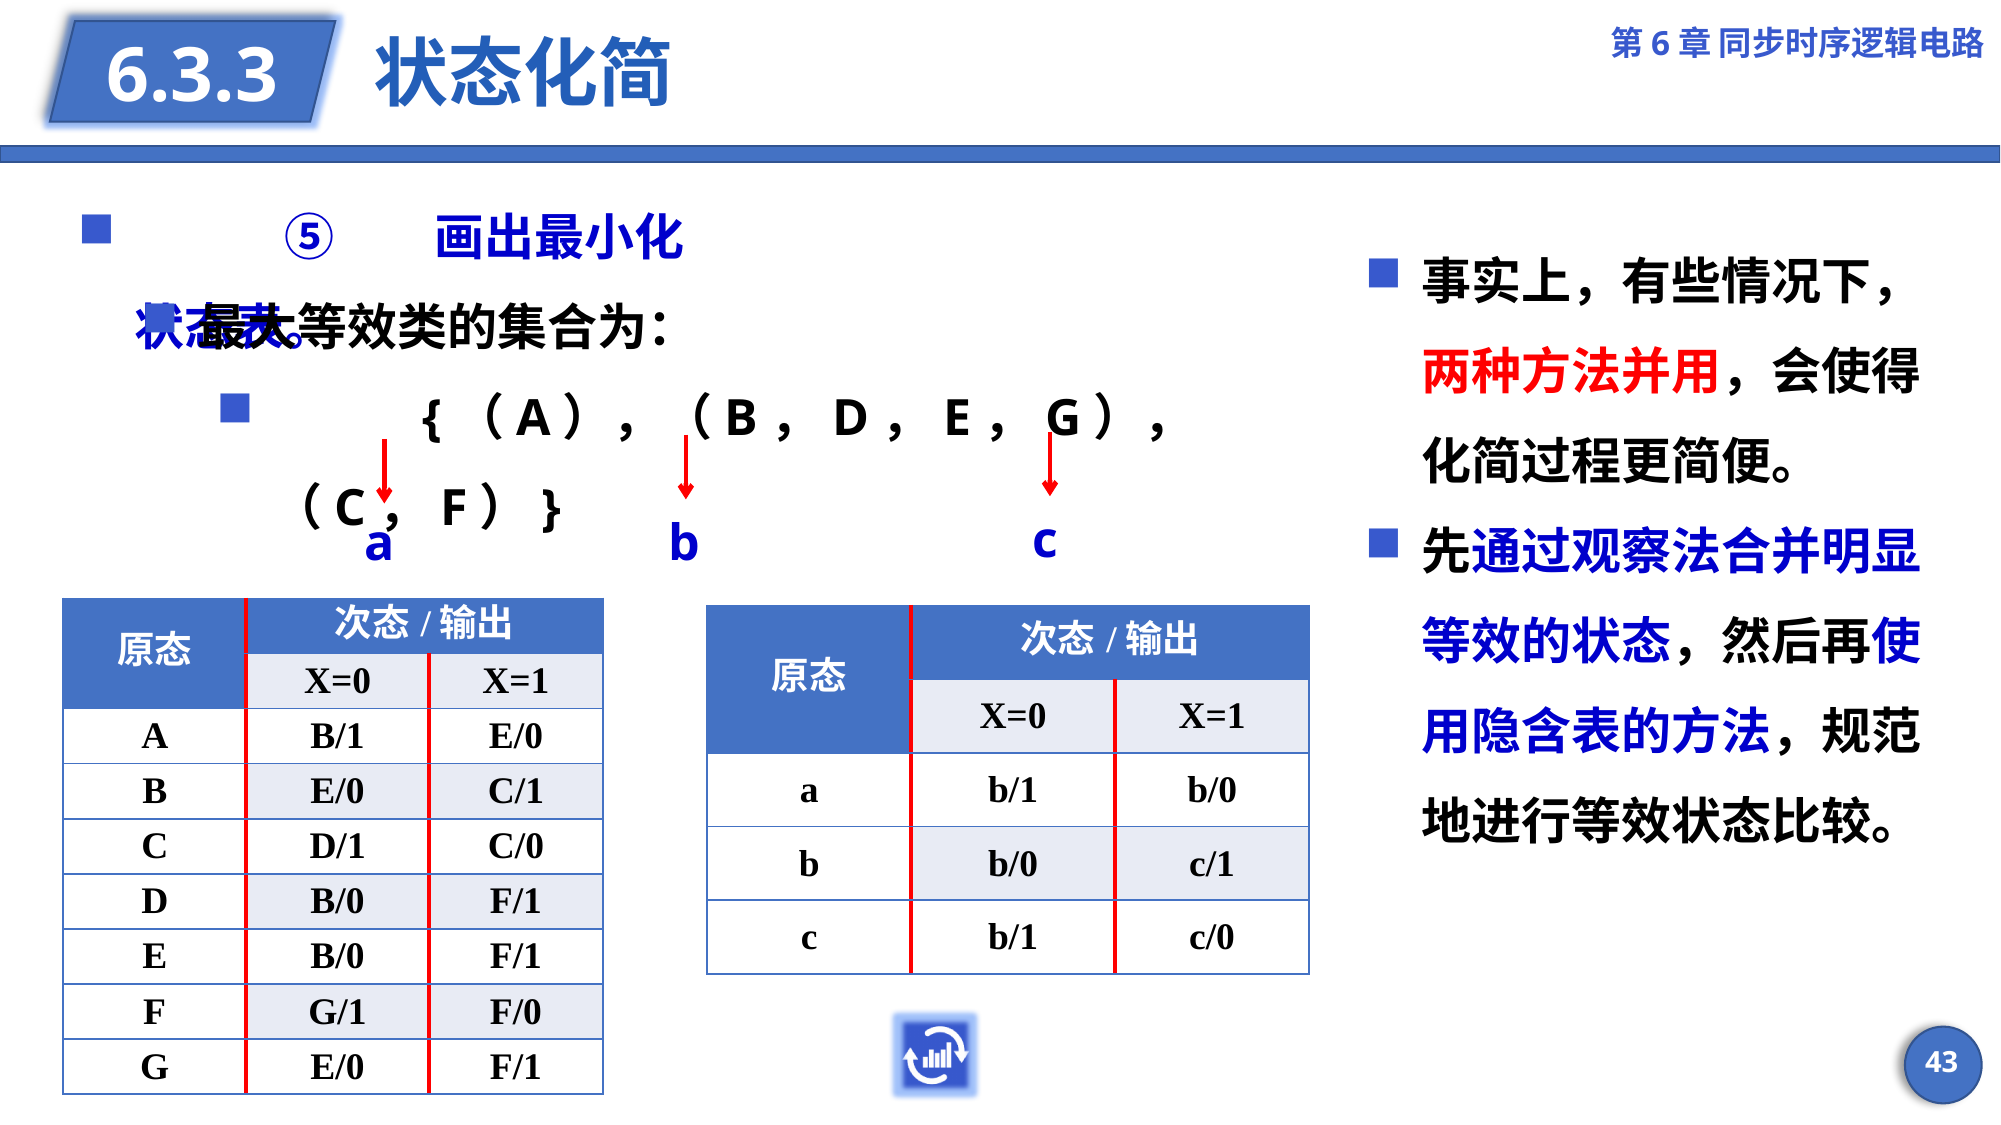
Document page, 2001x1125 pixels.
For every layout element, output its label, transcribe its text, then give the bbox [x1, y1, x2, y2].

table_cell c/1 [1117, 827, 1308, 899]
text_box b [653, 503, 715, 579]
text_box 事实上，有些情况下，两种方法并用，会使得化简过程更简便。 先通过观察法合并明显等效的状态，然后再使用隐含表的方法，规范地进行等效状态比较。 [1350, 212, 1966, 857]
table_cell X=1 [1117, 680, 1308, 752]
table_cell c/0 [1117, 901, 1308, 973]
table_cell X=0 [913, 680, 1113, 752]
table_cell G/1 [248, 985, 427, 1038]
text_box ⑤ 画出最小化状态表。 [63, 168, 708, 257]
table_cell B/1 [248, 709, 427, 763]
table_cell b/1 [913, 901, 1113, 973]
table_cell D/1 [248, 820, 427, 873]
table_header 原态 [708, 607, 909, 752]
picture [898, 1017, 973, 1093]
table_cell B [64, 764, 244, 818]
table_cell E/0 [248, 764, 427, 818]
title 状态化简 [358, 16, 1391, 137]
table_cell b/0 [1117, 754, 1308, 826]
table_cell b [708, 827, 909, 899]
text_box a [350, 503, 410, 579]
table_header 次态/输出 [913, 607, 1308, 679]
slide_number 43 [1895, 1033, 1989, 1094]
table_cell G [64, 1040, 244, 1093]
table_cell E/0 [431, 709, 602, 763]
table_cell A [64, 709, 244, 763]
table_cell X=1 [431, 654, 602, 708]
table_cell F/1 [431, 875, 602, 928]
footer 第6章 同步时序逻辑电路 [1581, 0, 2000, 84]
table_cell F/1 [431, 930, 602, 983]
table_cell F [64, 985, 244, 1038]
text_box 最大等效类的集合为： {（A），（B，D，E，G），（C，F）} [51, 257, 1207, 543]
table_cell c [708, 901, 909, 973]
table_cell b/1 [913, 754, 1113, 826]
text_box c [1018, 499, 1074, 575]
table_header 次态/输出 [248, 599, 602, 653]
table_cell B/0 [248, 930, 427, 983]
table_cell C/1 [431, 764, 602, 818]
table_cell F/1 [431, 1040, 602, 1093]
table_cell C [64, 820, 244, 873]
table_cell C/0 [431, 820, 602, 873]
table_cell b/0 [913, 827, 1113, 899]
table_cell a [708, 754, 909, 826]
table_cell F/0 [431, 985, 602, 1038]
table_cell X=0 [248, 654, 427, 708]
text_box 6.3.3 [48, 20, 337, 123]
table_cell E/0 [248, 1040, 427, 1093]
table_cell D [64, 875, 244, 928]
table_cell E [64, 930, 244, 983]
table_header 原态 [64, 599, 244, 708]
table_cell B/0 [248, 875, 427, 928]
